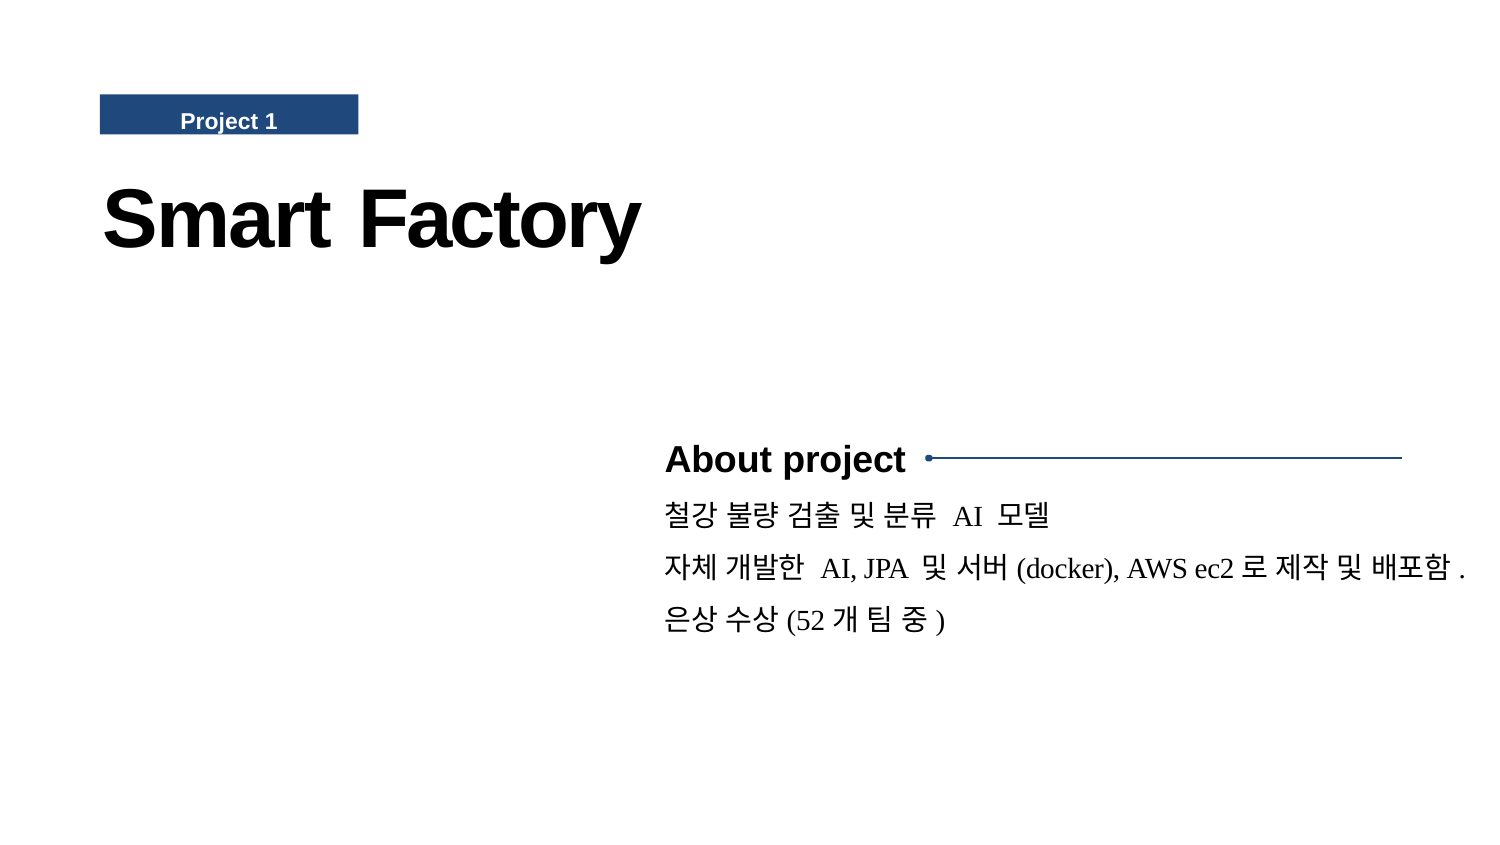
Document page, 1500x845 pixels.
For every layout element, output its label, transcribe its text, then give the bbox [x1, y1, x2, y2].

text_box Project 1 [99, 94, 359, 135]
title Smart Factory [100, 161, 644, 305]
text_box About project 철강 불량 검출 및 분류 AI 모델 자체 개발한 AI, JPA 및 서버(docker), AWS ec2로 제작 및 배포함. 은상 수상(52개 팀 중) [662, 409, 1468, 637]
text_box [925, 454, 1402, 462]
